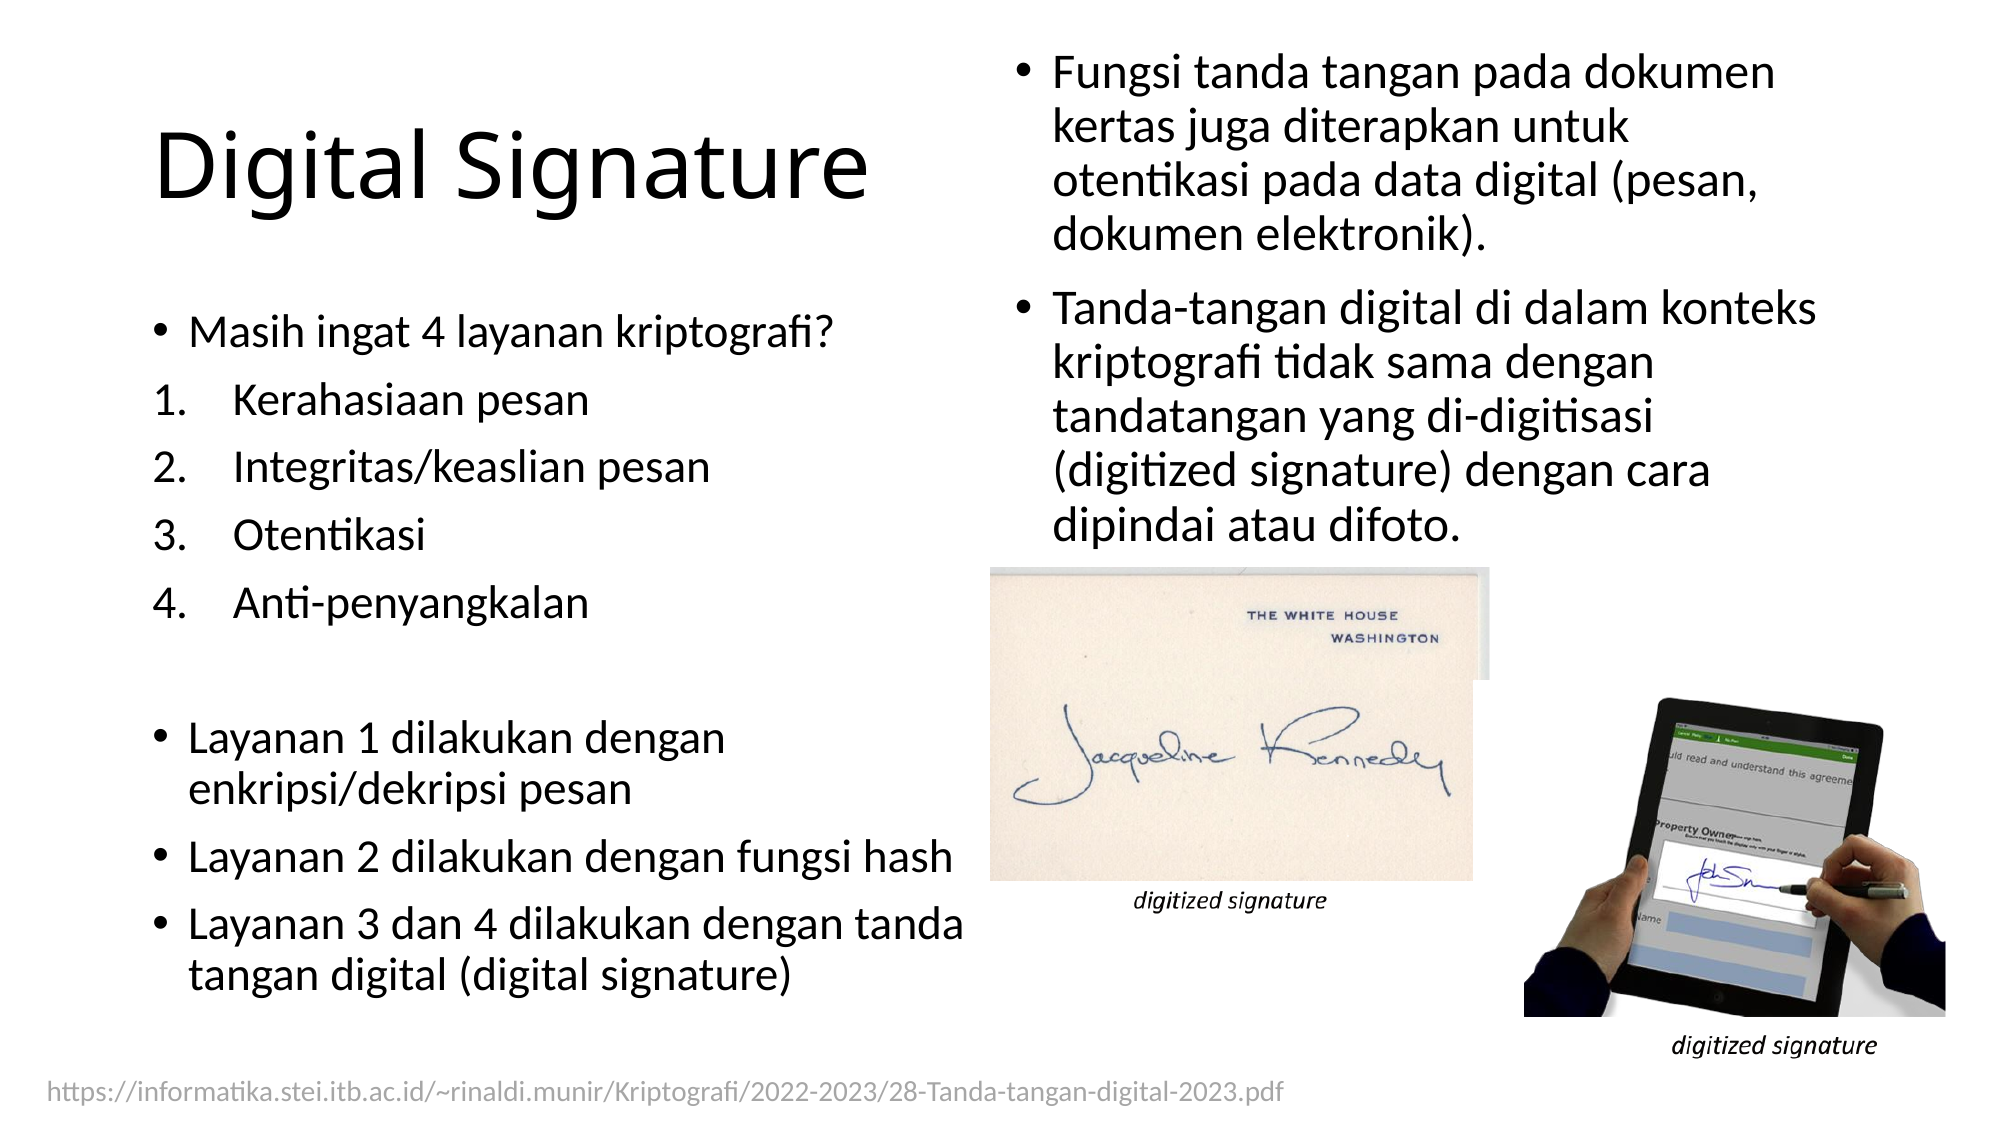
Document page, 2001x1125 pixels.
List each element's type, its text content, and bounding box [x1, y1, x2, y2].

title Digital Signature [137, 59, 987, 278]
list Masih ingat 4 layanan kriptografi? Kerahasiaan pesan Integritas/keaslian pesan Otentikasi Anti-penyangkalan Layanan 1 dilakukan dengan enkripsi/dekripsi pesan Layanan 2 dilakukan dengan fungsi hash Layanan 3 dan 4 dilakukan dengan tanda tangan digital (digital signature) [137, 299, 987, 1014]
text_box Fungsi tanda tangan pada dokumen kertas juga diterapkan untuk otentikasi pada data digital (pesan, dokumen elektronik). Tanda-tangan digital di dalam konteks kriptografi tidak sama dengan tandatangan yang di-digitisasi (digitized signature) dengan cara dipindai atau difoto. [999, 37, 1850, 592]
text_box https://informatika.stei.itb.ac.id/~rinaldi.munir/Kriptografi/2022-2023/28-Tanda-tangan-digital-2023.pdf [31, 1065, 1301, 1115]
picture [986, 562, 1976, 1078]
